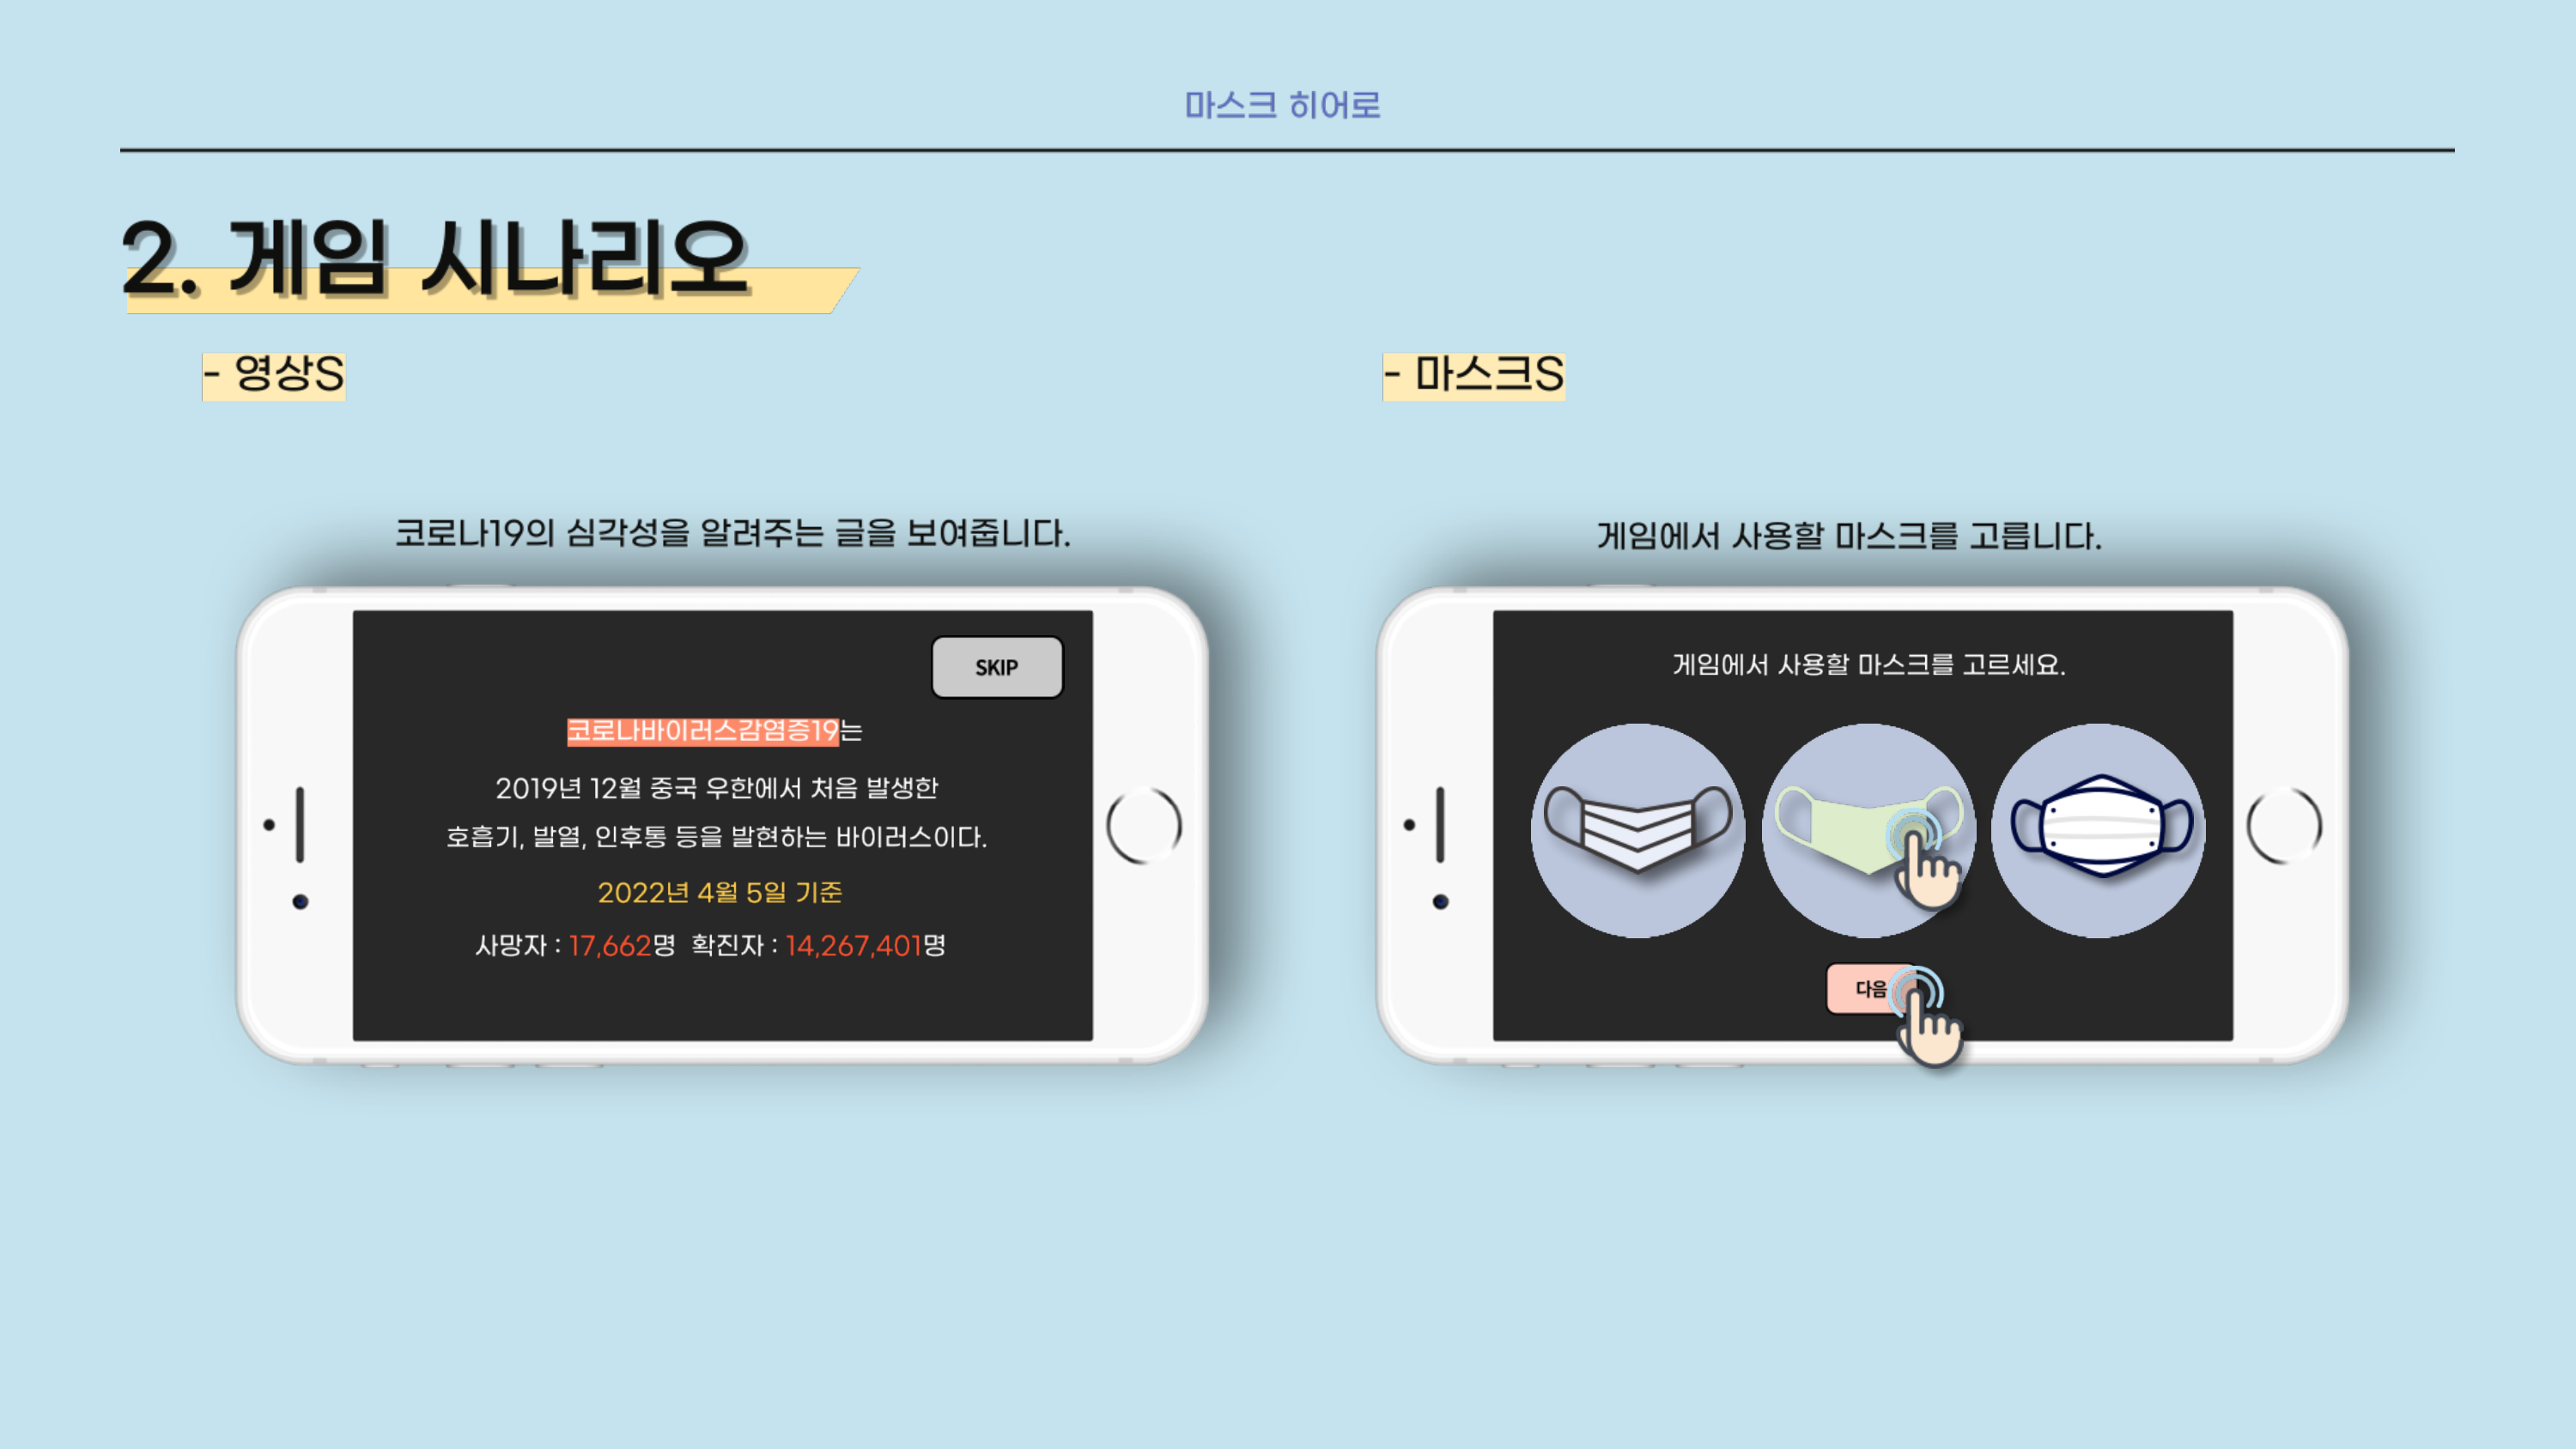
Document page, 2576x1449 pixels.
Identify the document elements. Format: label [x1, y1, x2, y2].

text_box [442, 569, 1069, 1362]
text_box [1531, 724, 1746, 938]
text_box [442, 246, 1069, 507]
text_box [1826, 961, 1919, 1016]
picture [491, 769, 951, 812]
picture [563, 712, 877, 754]
text_box [1886, 808, 1963, 912]
picture [594, 874, 854, 916]
text_box [1762, 724, 1977, 938]
text_box [1886, 965, 1964, 1069]
picture [956, 649, 1028, 687]
picture [1668, 646, 2080, 688]
text_box [2010, 773, 2194, 879]
text_box [930, 635, 1065, 700]
picture [1849, 973, 1886, 1007]
text_box [1775, 786, 1964, 876]
text_box [1544, 786, 1733, 876]
text_box [982, 143, 2456, 158]
picture [1376, 342, 1583, 409]
picture [441, 817, 1002, 862]
text_box [0, 0, 2576, 1449]
picture [1591, 512, 2119, 566]
picture [471, 926, 961, 970]
picture [43, 127, 1089, 562]
text_box [1991, 724, 2206, 938]
picture [1179, 81, 1394, 135]
text_box [1583, 246, 2209, 1362]
